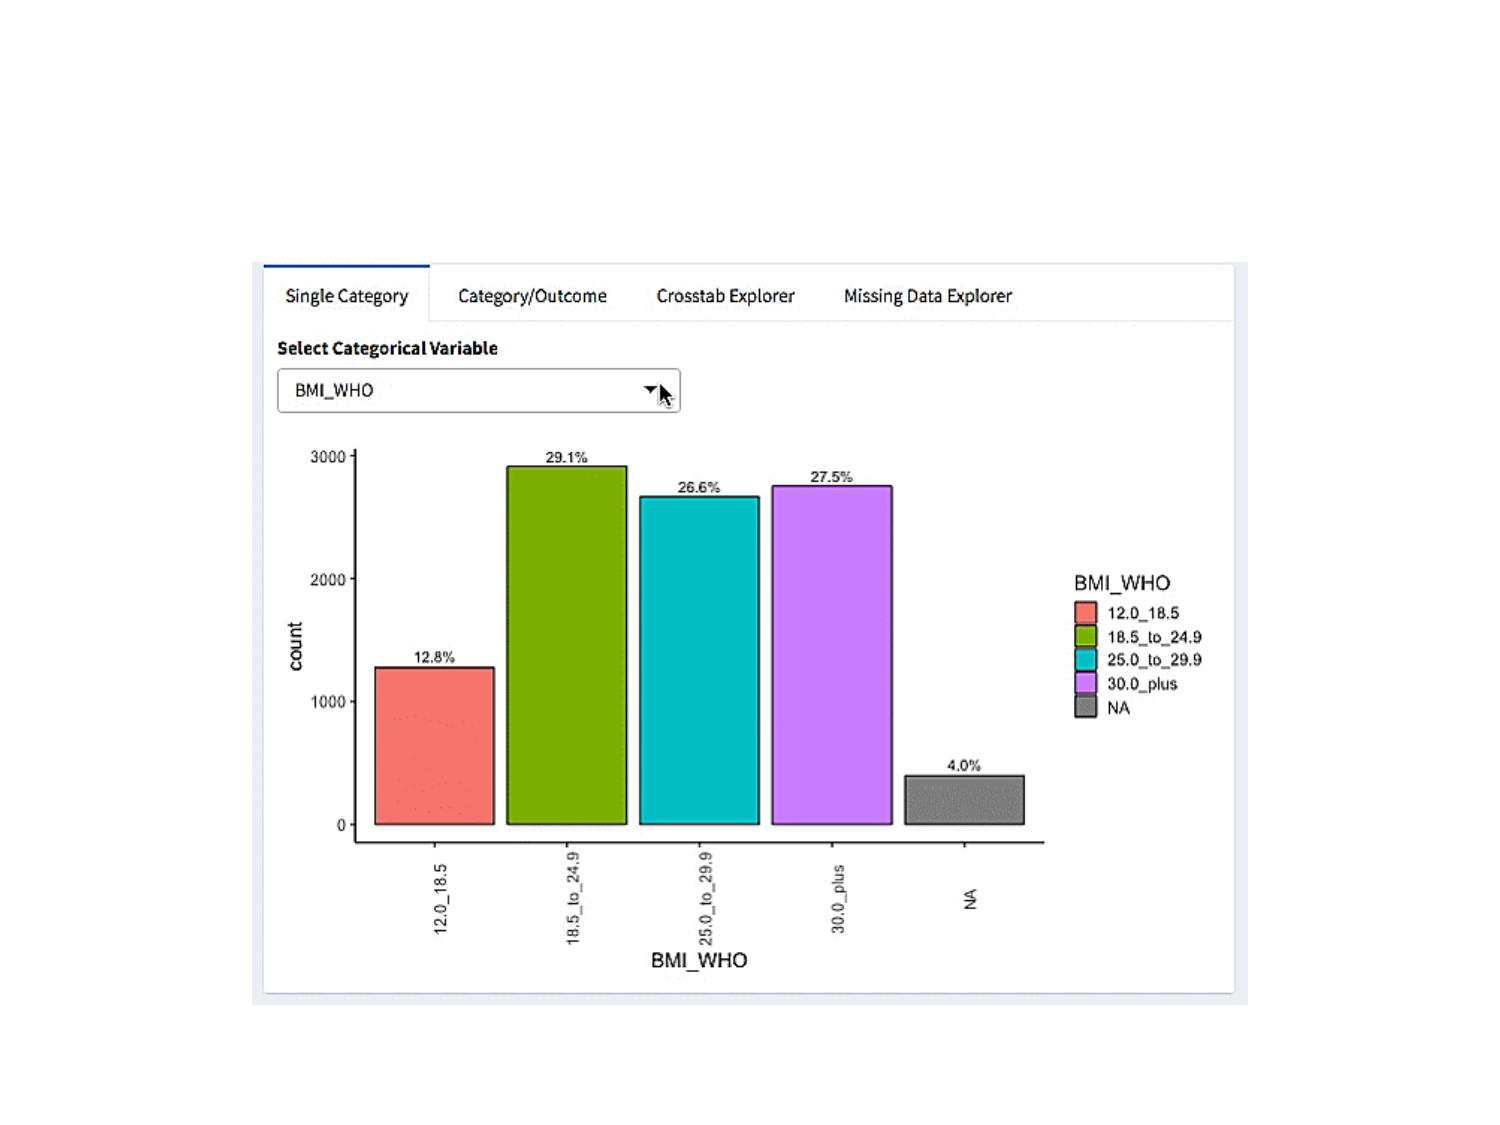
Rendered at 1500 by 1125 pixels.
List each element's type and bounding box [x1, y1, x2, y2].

picture [251, 262, 1249, 1005]
